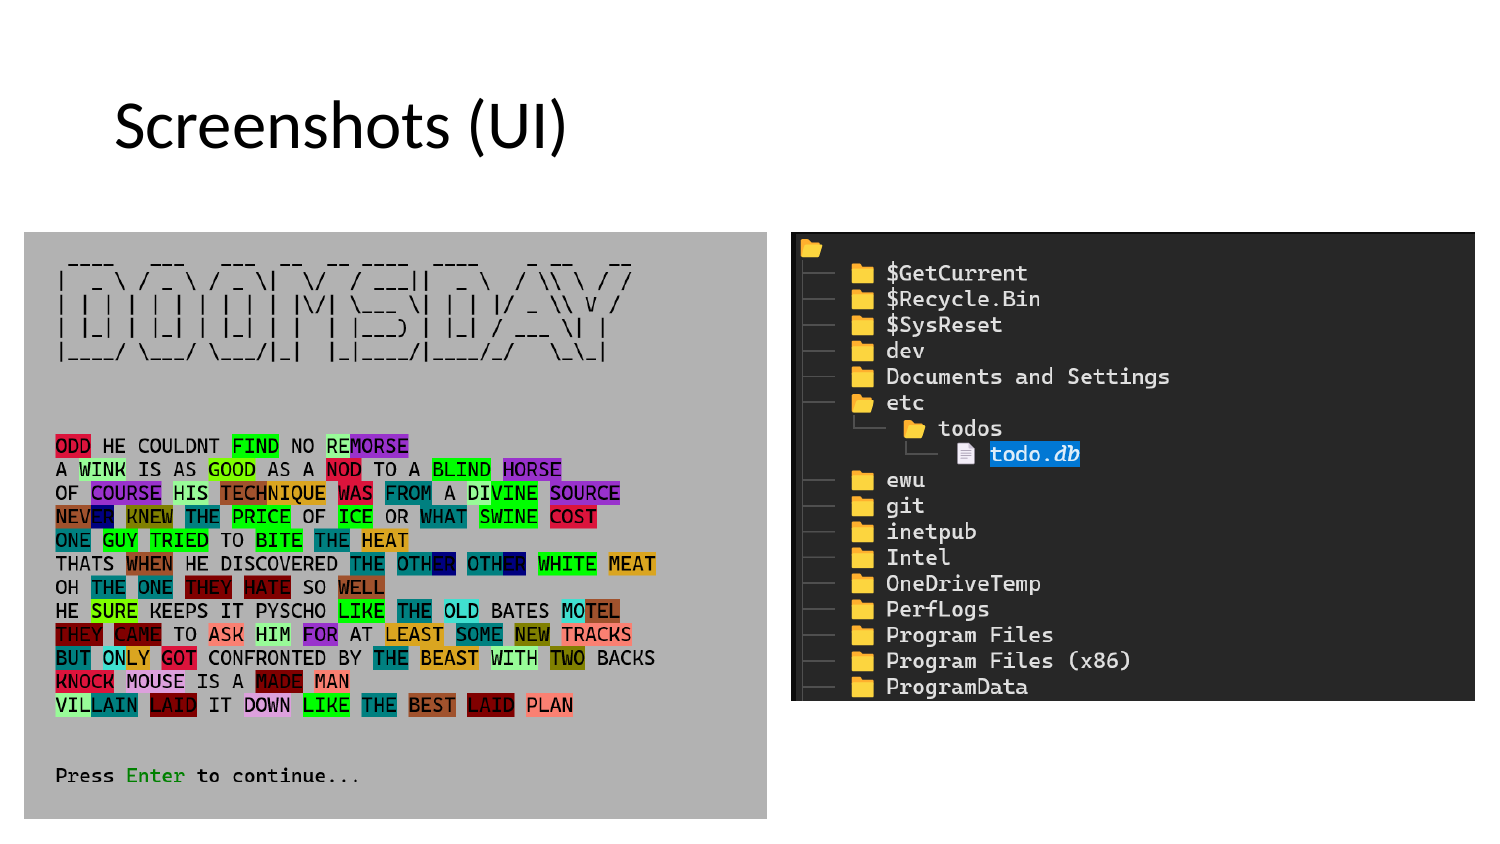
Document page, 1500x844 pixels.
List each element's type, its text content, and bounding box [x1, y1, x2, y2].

picture [24, 232, 767, 820]
picture [791, 232, 1476, 701]
title Screenshots (UI) [103, 44, 1397, 208]
